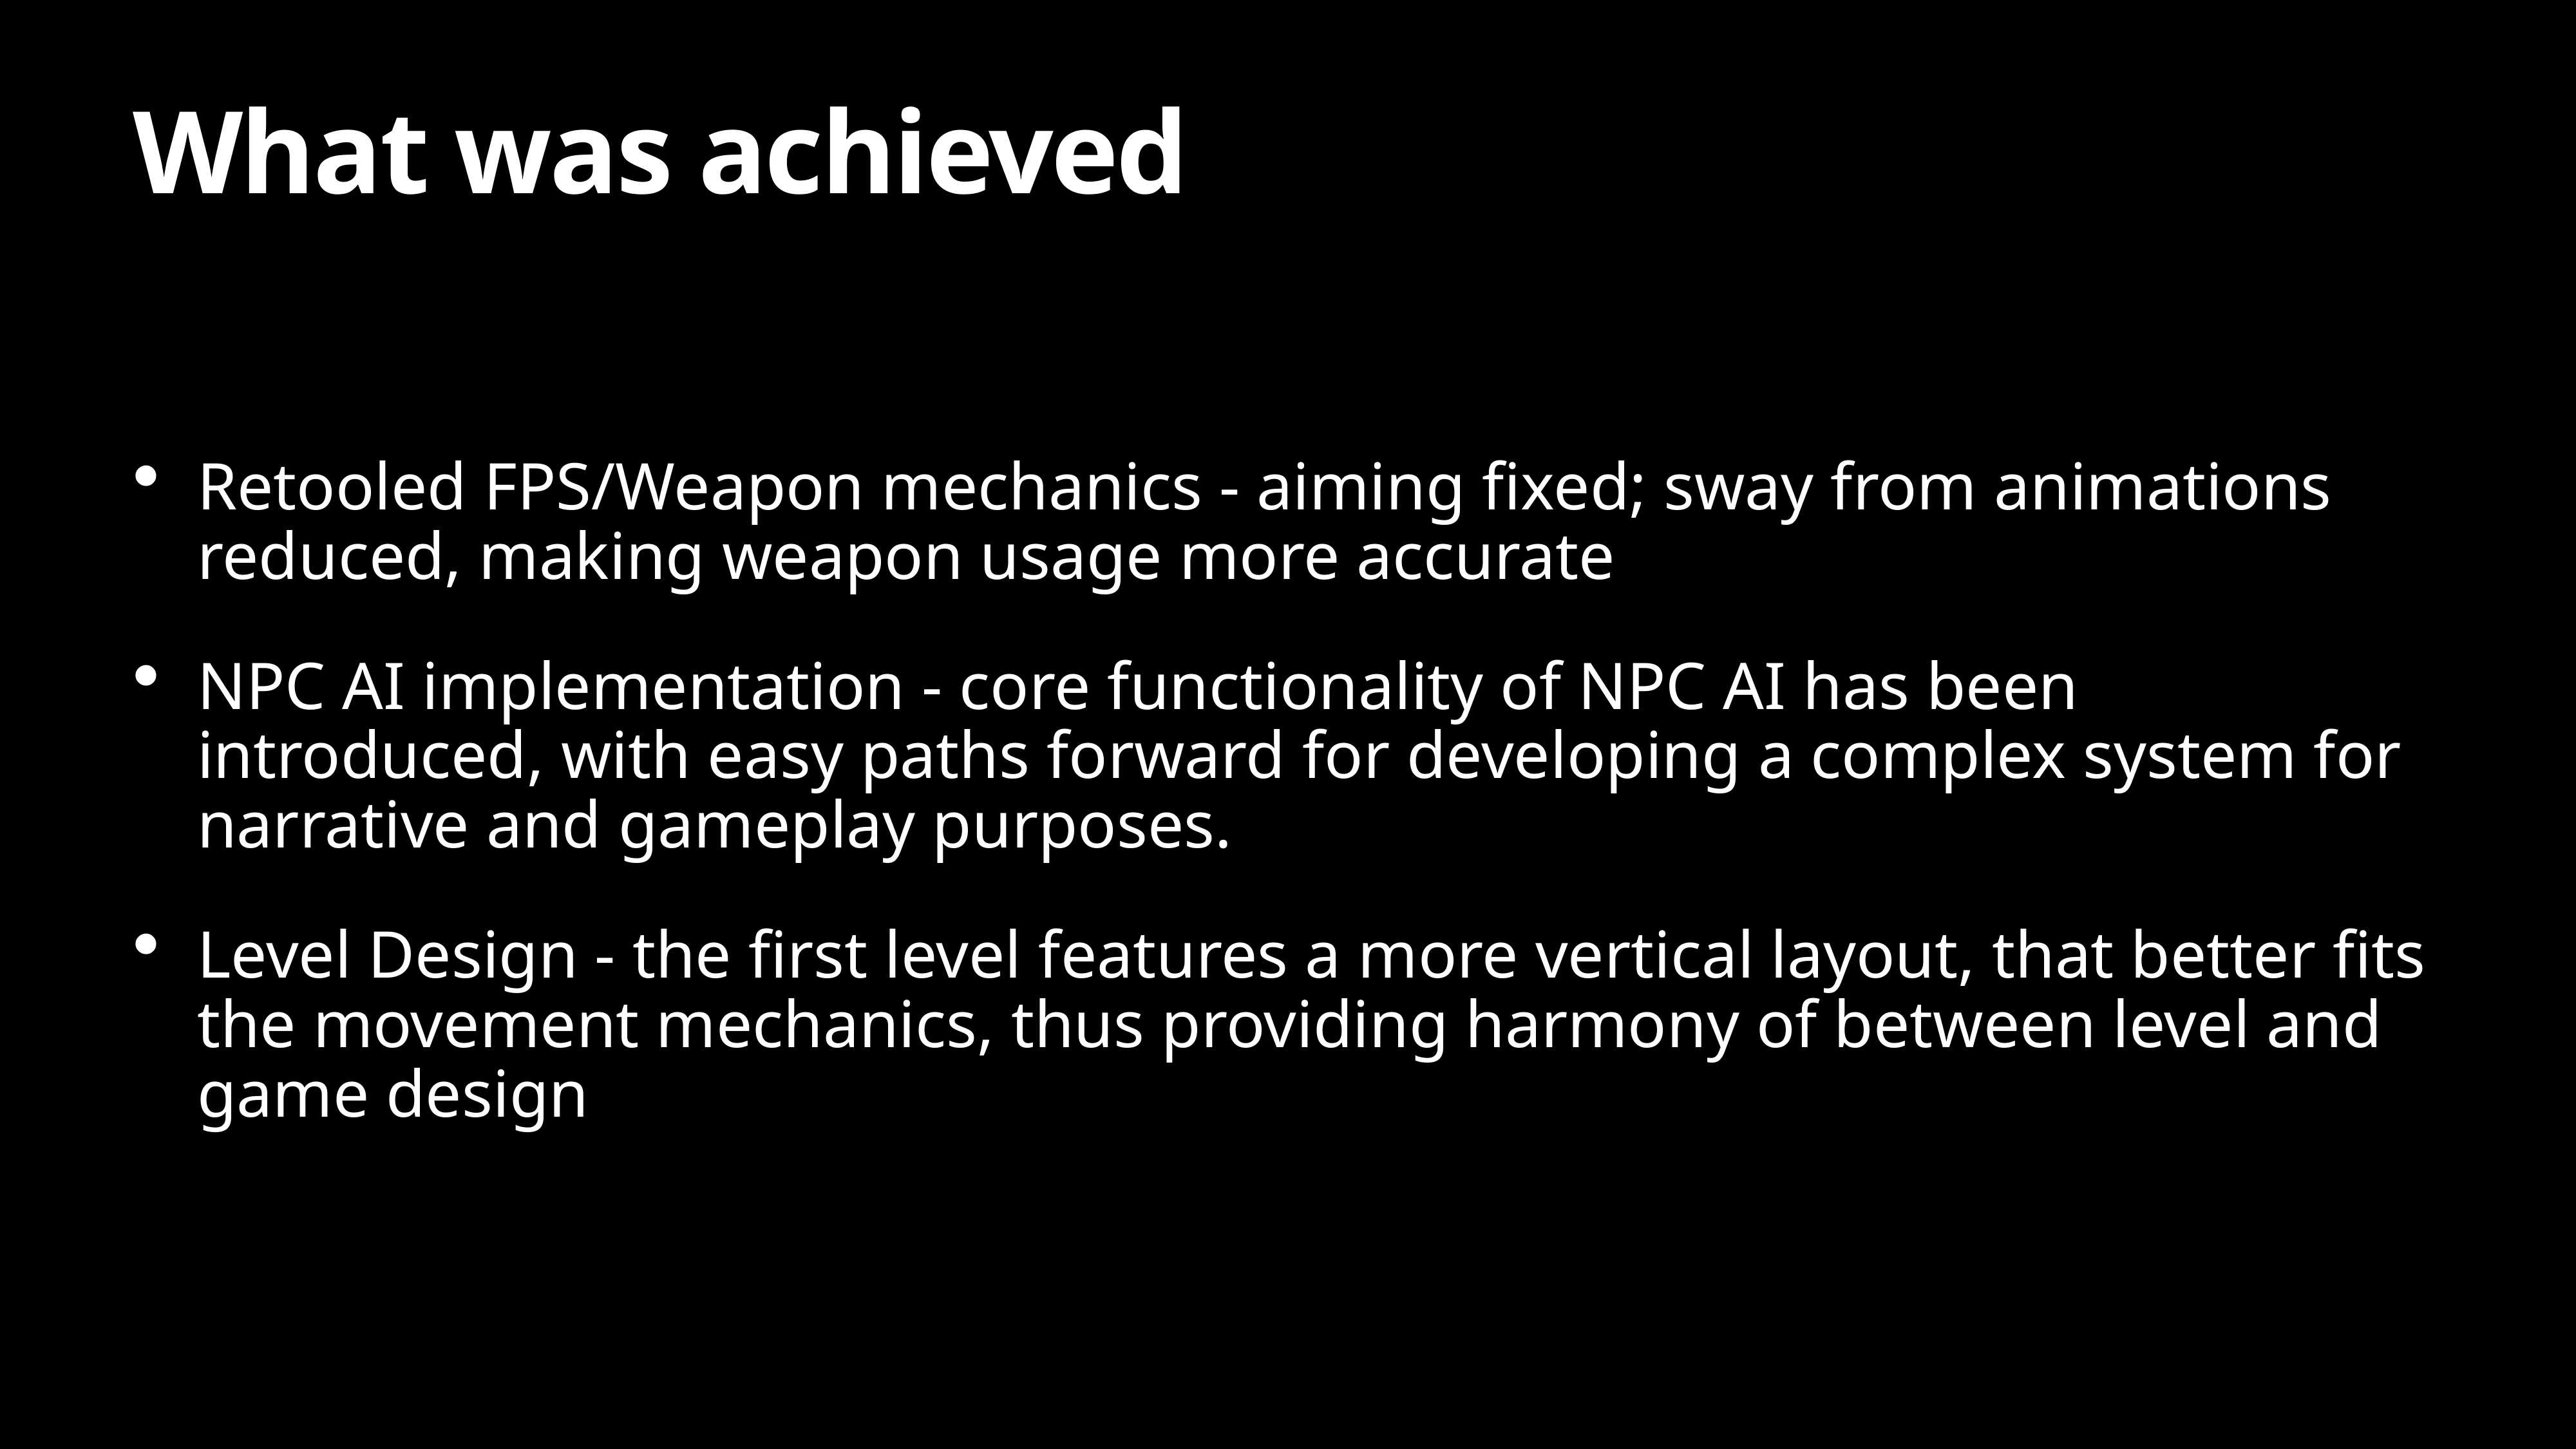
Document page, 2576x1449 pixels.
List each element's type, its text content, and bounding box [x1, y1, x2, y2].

title What was achieved [127, 100, 2449, 252]
list Retooled FPS/Weapon mechanics - aiming fixed; sway from animations reduced, making weapon usage more accurate NPC AI implementation - core functionality of NPC AI has been introduced, with easy paths forward for developing a complex system for narrative and gameplay purposes. Level Design - the first level features a more vertical layout, that better fits the movement mechanics, thus providing harmony of between level and game design [127, 448, 2449, 1321]
